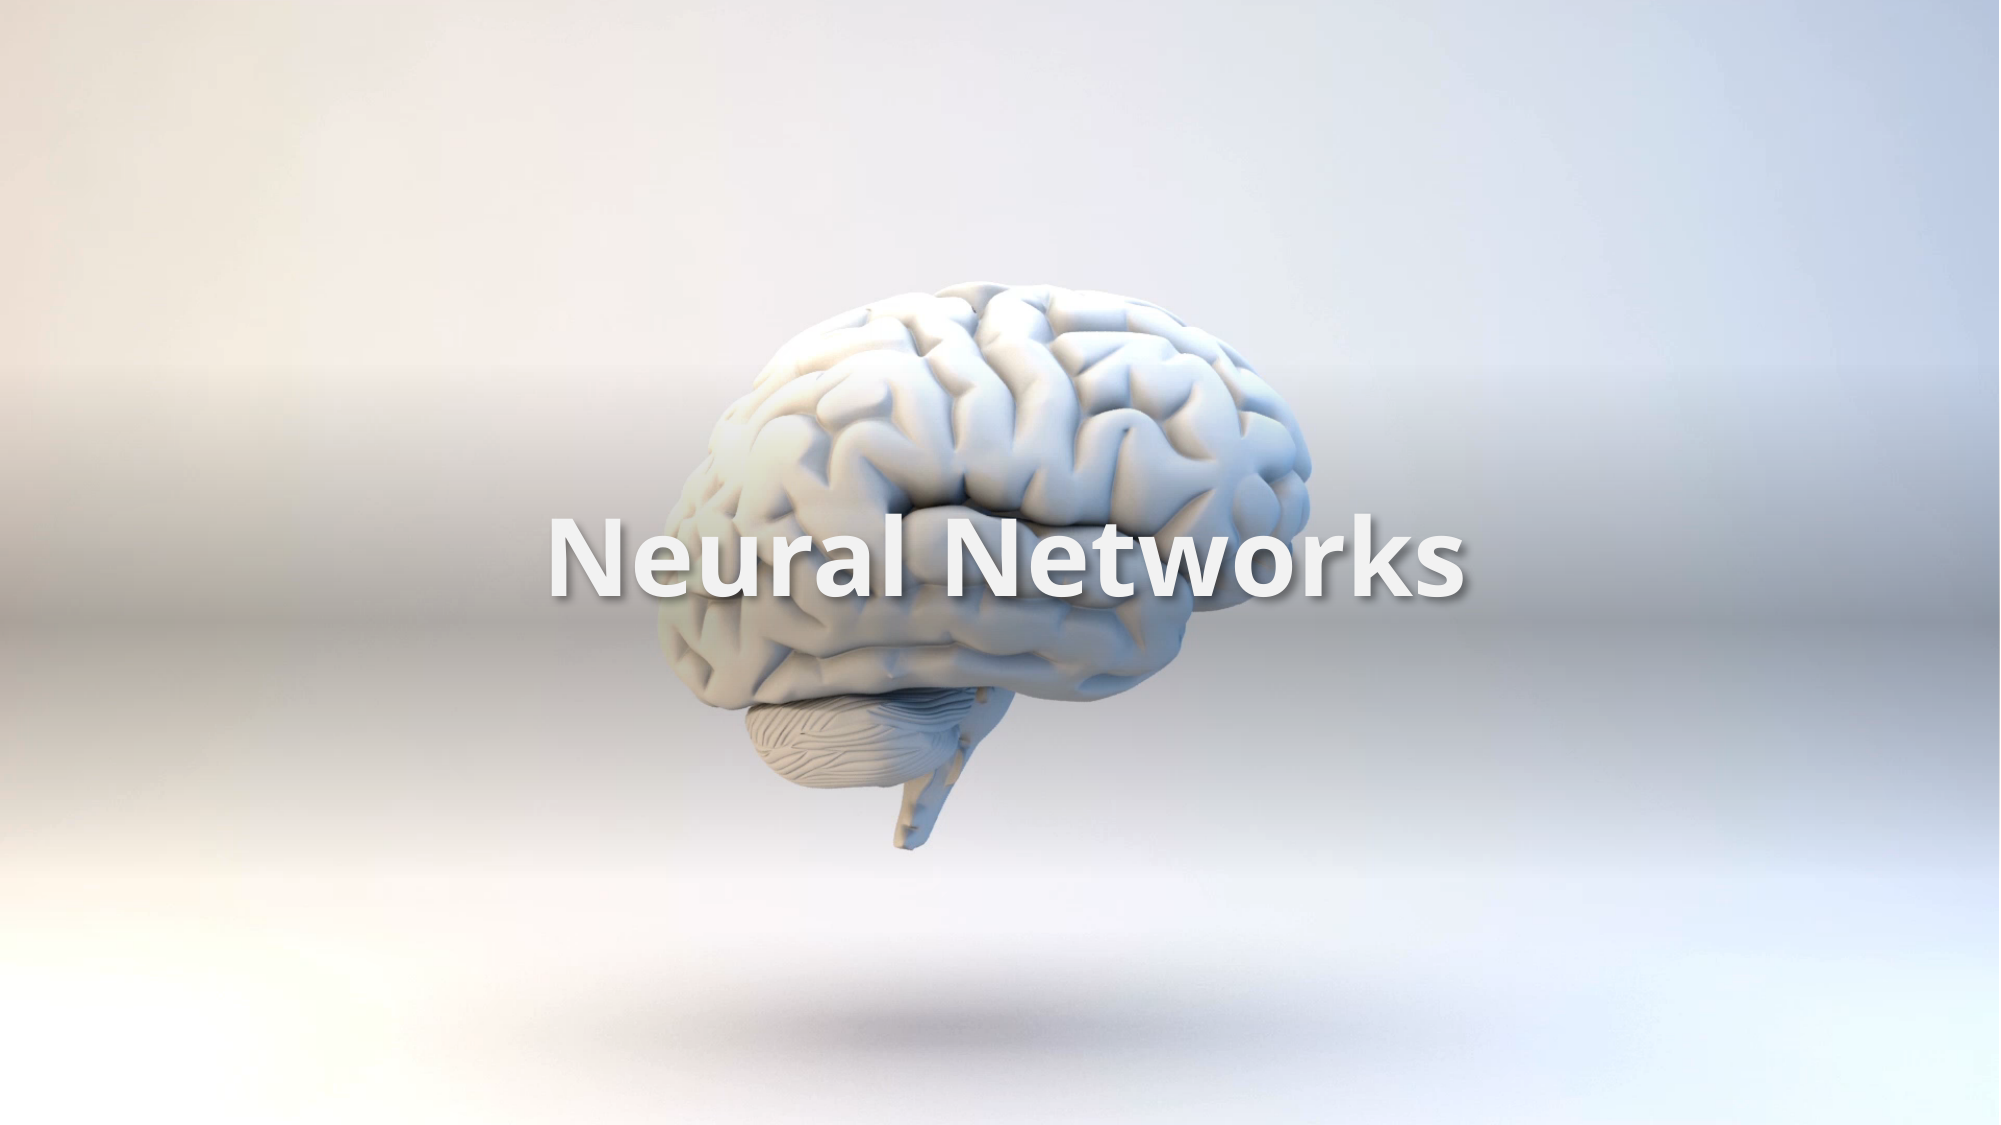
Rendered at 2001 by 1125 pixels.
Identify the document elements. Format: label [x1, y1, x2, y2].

text_box [0, 0, 2000, 1125]
